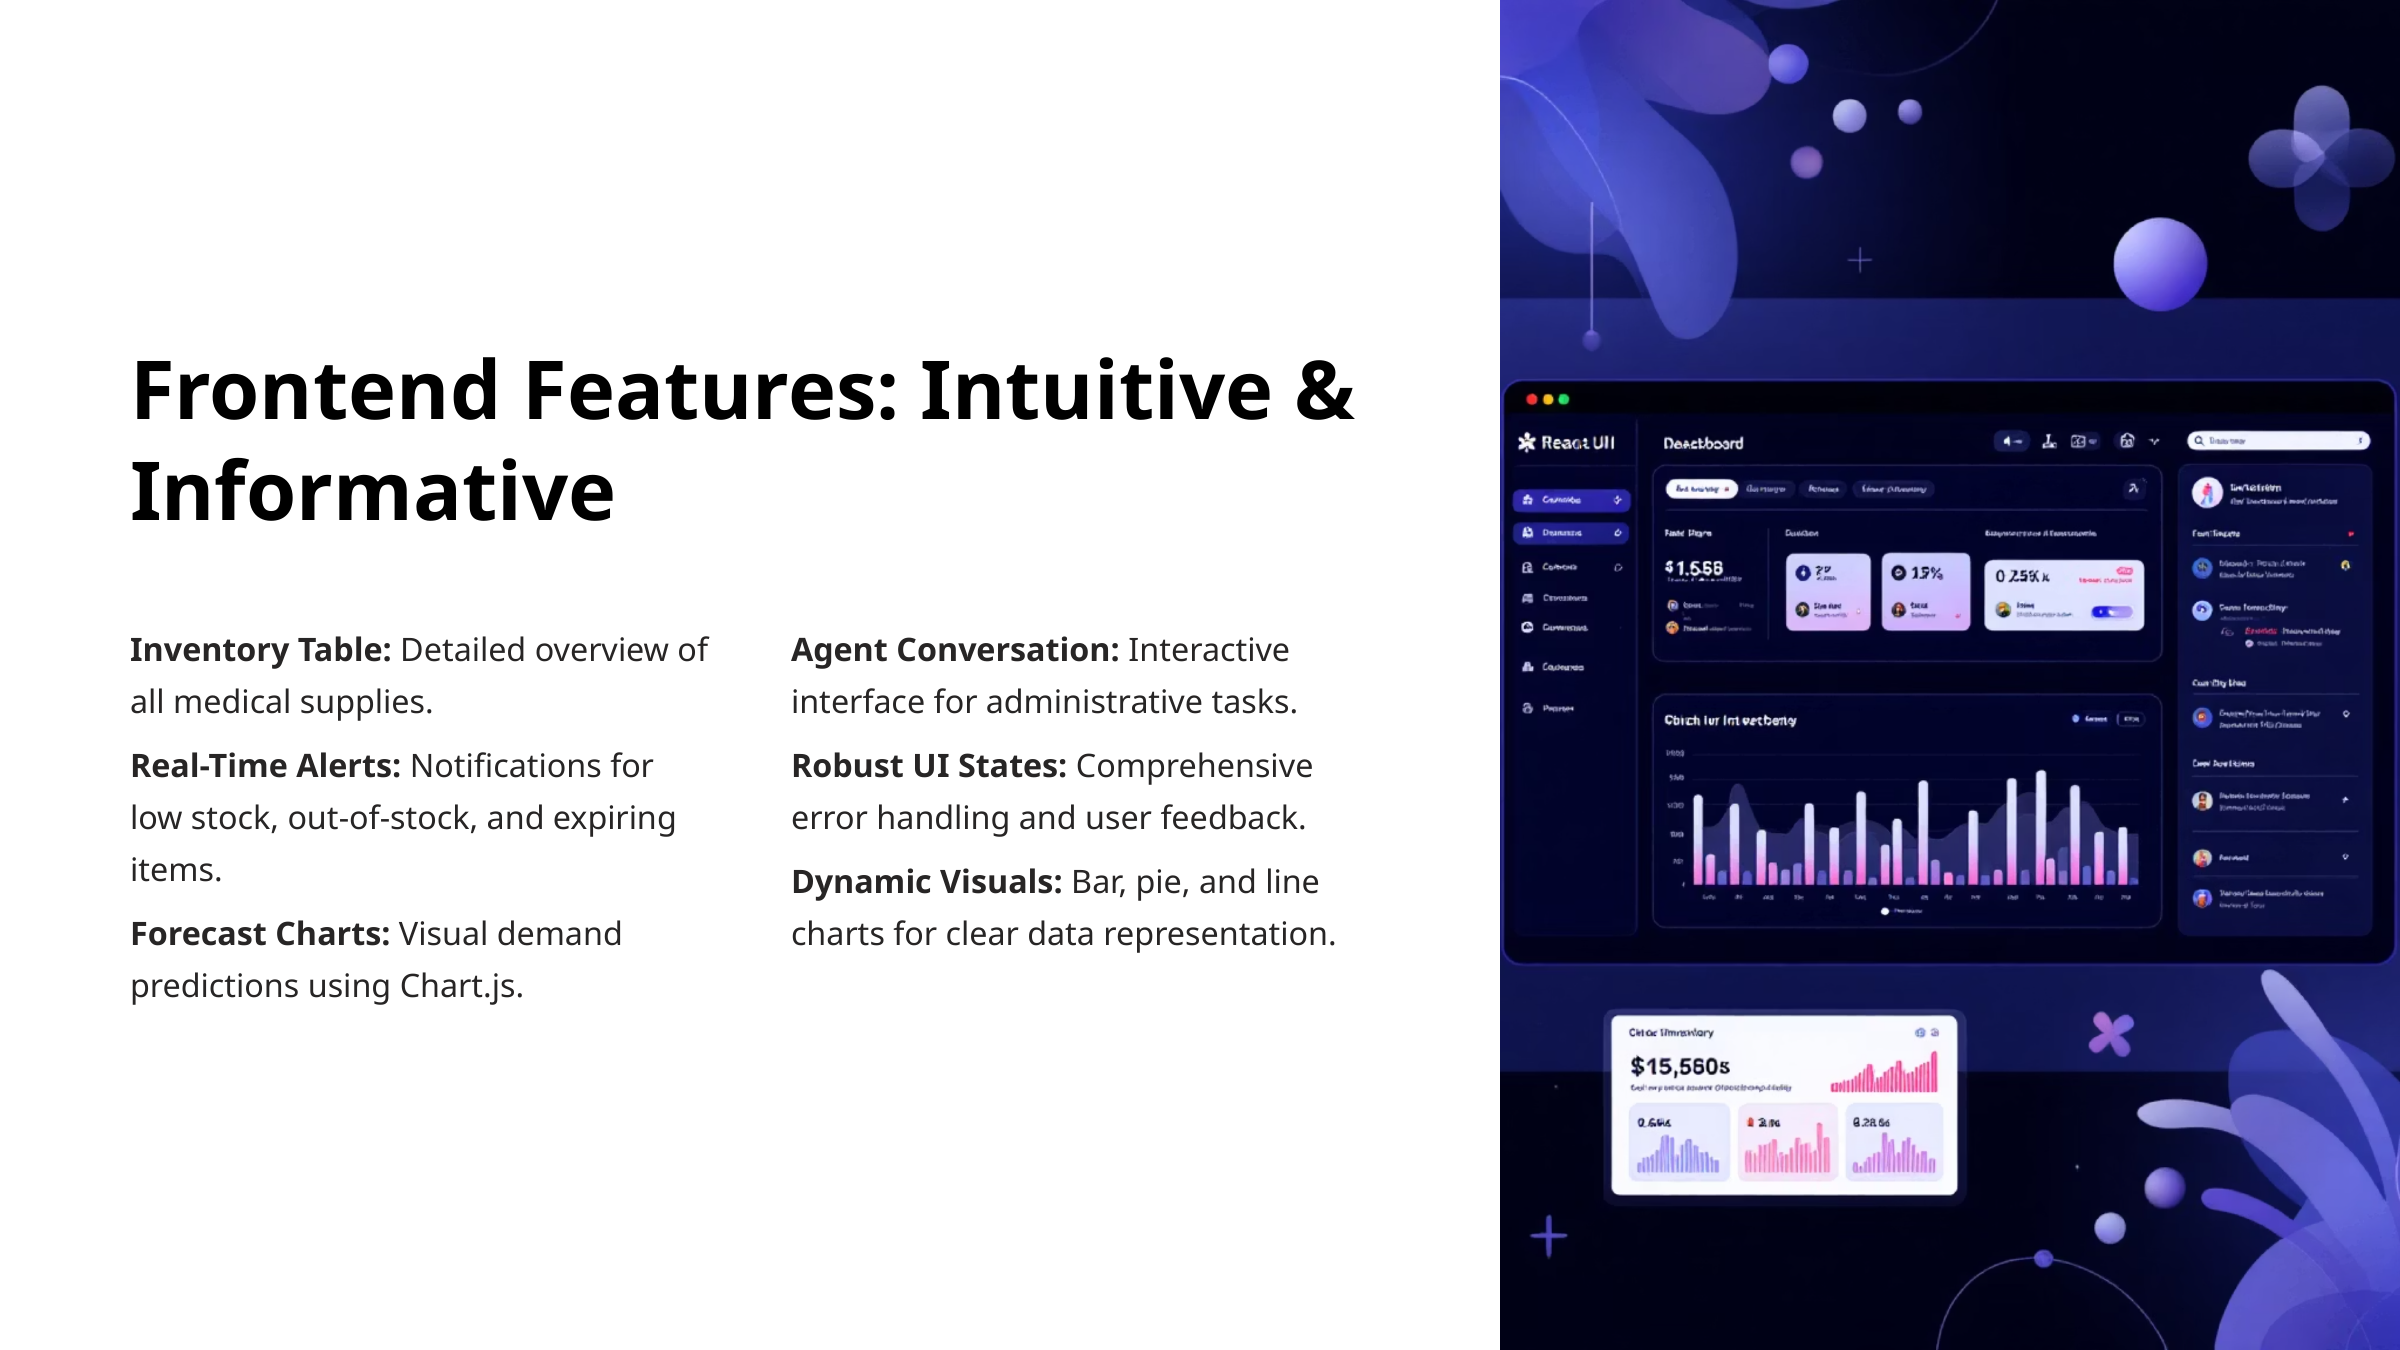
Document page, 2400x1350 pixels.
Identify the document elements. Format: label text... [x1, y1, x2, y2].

picture [1499, 0, 2400, 1350]
text_box Inventory Table: Detailed overview of all medical supplies. [130, 616, 711, 721]
text_box Dynamic Visuals: Bar, pie, and line charts for clear data representation. [790, 847, 1372, 1004]
text_box Agent Conversation: Interactive interface for administrative tasks. [790, 616, 1372, 721]
text_box Frontend Features: Intuitive & Informative [130, 334, 1370, 539]
text_box Robust UI States: Comprehensive error handling and user feedback. [790, 731, 1372, 836]
text_box Forecast Charts: Visual demand predictions using Chart.js. [130, 899, 711, 1004]
text_box Real-Time Alerts: Notifications for low stock, out-of-stock, and expiring items. [130, 731, 711, 889]
